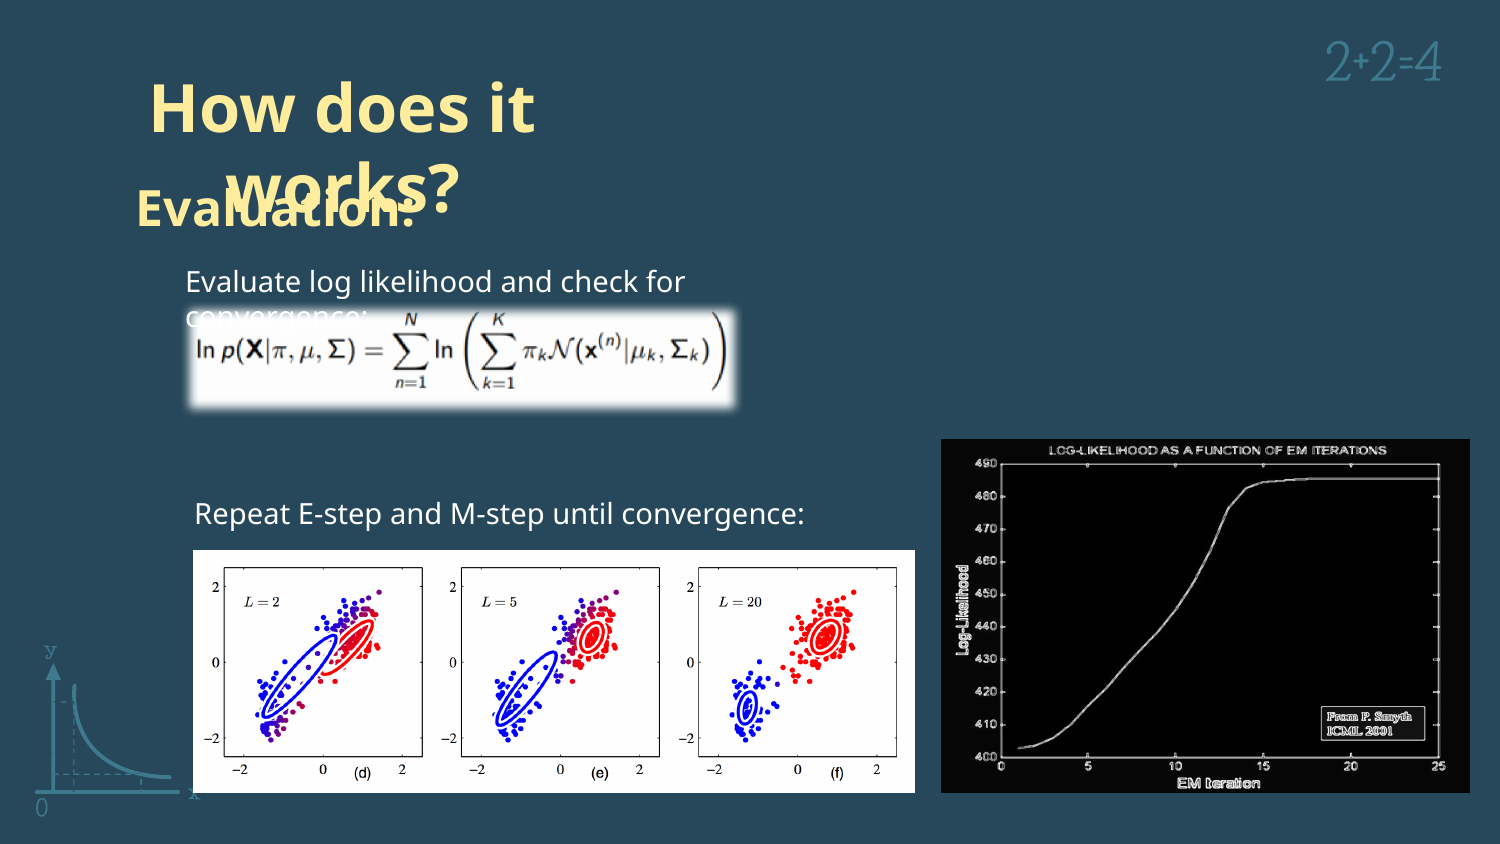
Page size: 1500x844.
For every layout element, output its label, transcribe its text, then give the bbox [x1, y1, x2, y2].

text_box Repeat E-step and M-step until convergence: [179, 487, 876, 538]
text_box Evaluation: [71, 161, 474, 262]
text_box Evaluate log likelihood and check for convergence: [170, 255, 867, 341]
subtitle How does it works? [0, 51, 668, 180]
picture [940, 438, 1470, 793]
picture [179, 300, 744, 418]
picture [193, 549, 916, 793]
